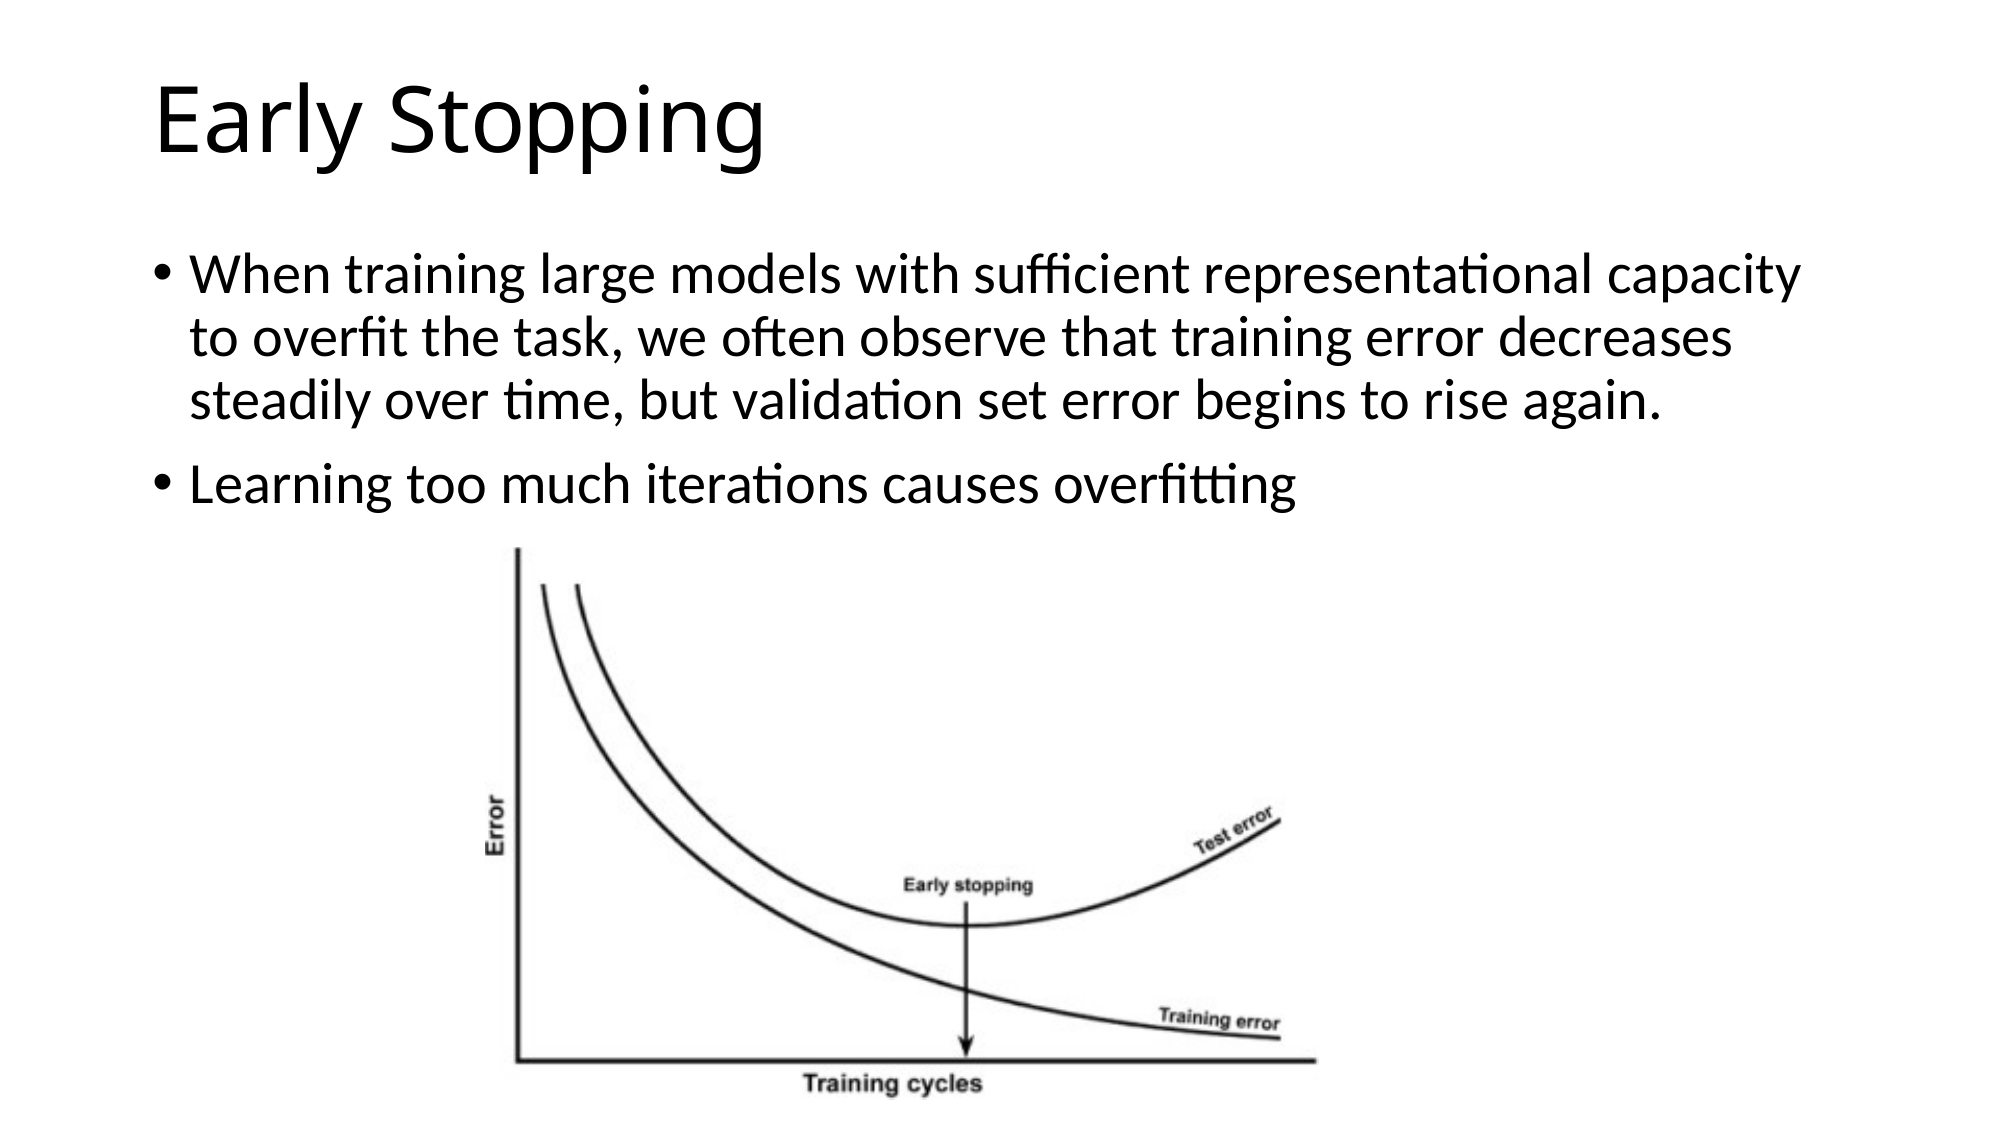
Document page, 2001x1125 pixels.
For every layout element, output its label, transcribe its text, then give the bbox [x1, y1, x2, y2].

picture [485, 547, 1319, 1100]
title Early Stopping [137, 59, 1863, 186]
list When training large models with sufficient representational capacity to overfit the task, we often observe that training error decreases steadily over time, but validation set error begins to rise again. Learning too much iterations causes overfitting [137, 235, 1863, 950]
